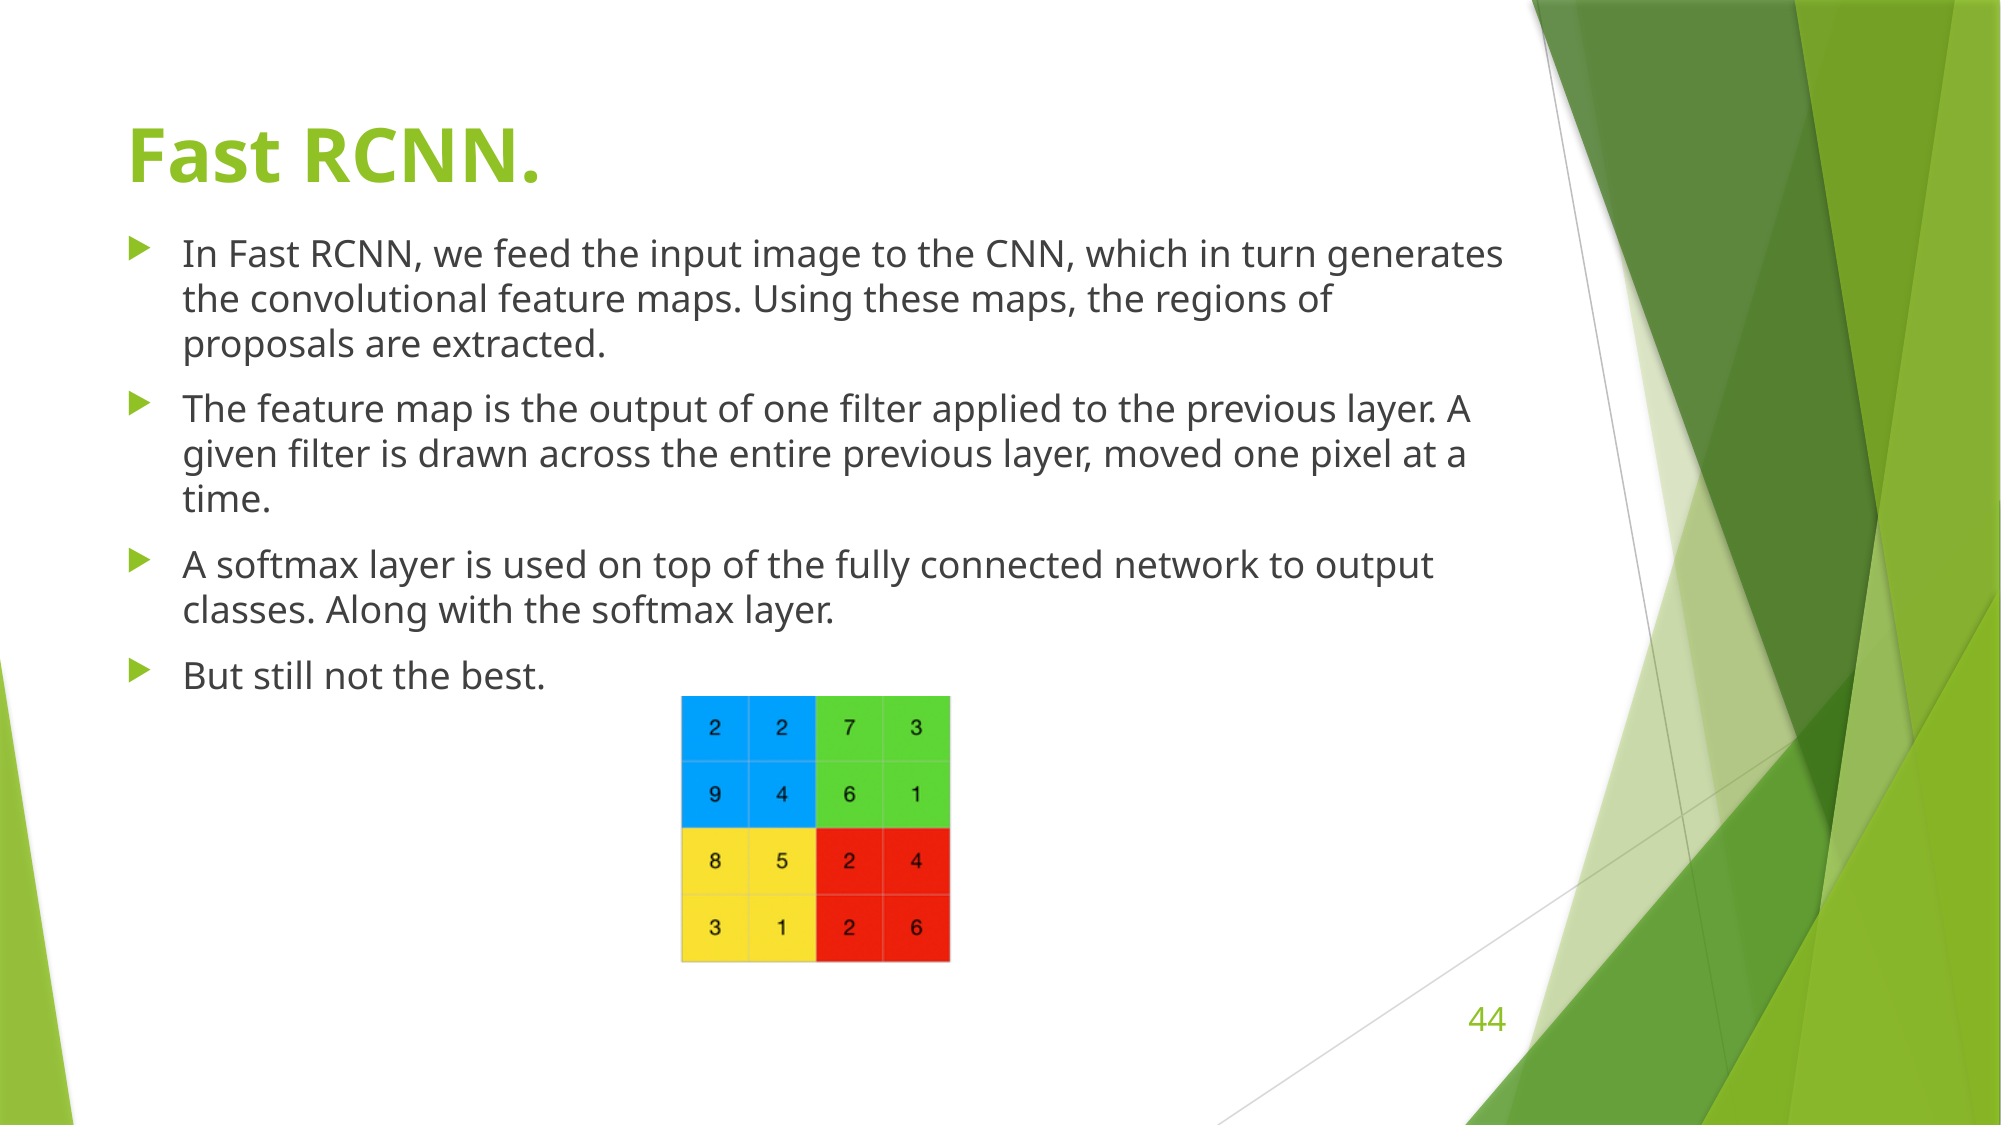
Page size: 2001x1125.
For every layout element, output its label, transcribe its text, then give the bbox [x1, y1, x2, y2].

slide_number 44 [1409, 991, 1522, 1051]
picture [678, 696, 953, 964]
title Fast RCNN. [111, 99, 1522, 222]
list In Fast RCNN, we feed the input image to the CNN, which in turn generates the convolutional feature maps. Using these maps, the regions of proposals are extracted. The feature map is the output of one filter applied to the previous layer. A given filter is drawn across the entire previous layer, moved one pixel at a time. A softmax layer is used on top of the fully connected network to output classes. Along with the softmax layer. But still not the best. [111, 222, 1522, 992]
